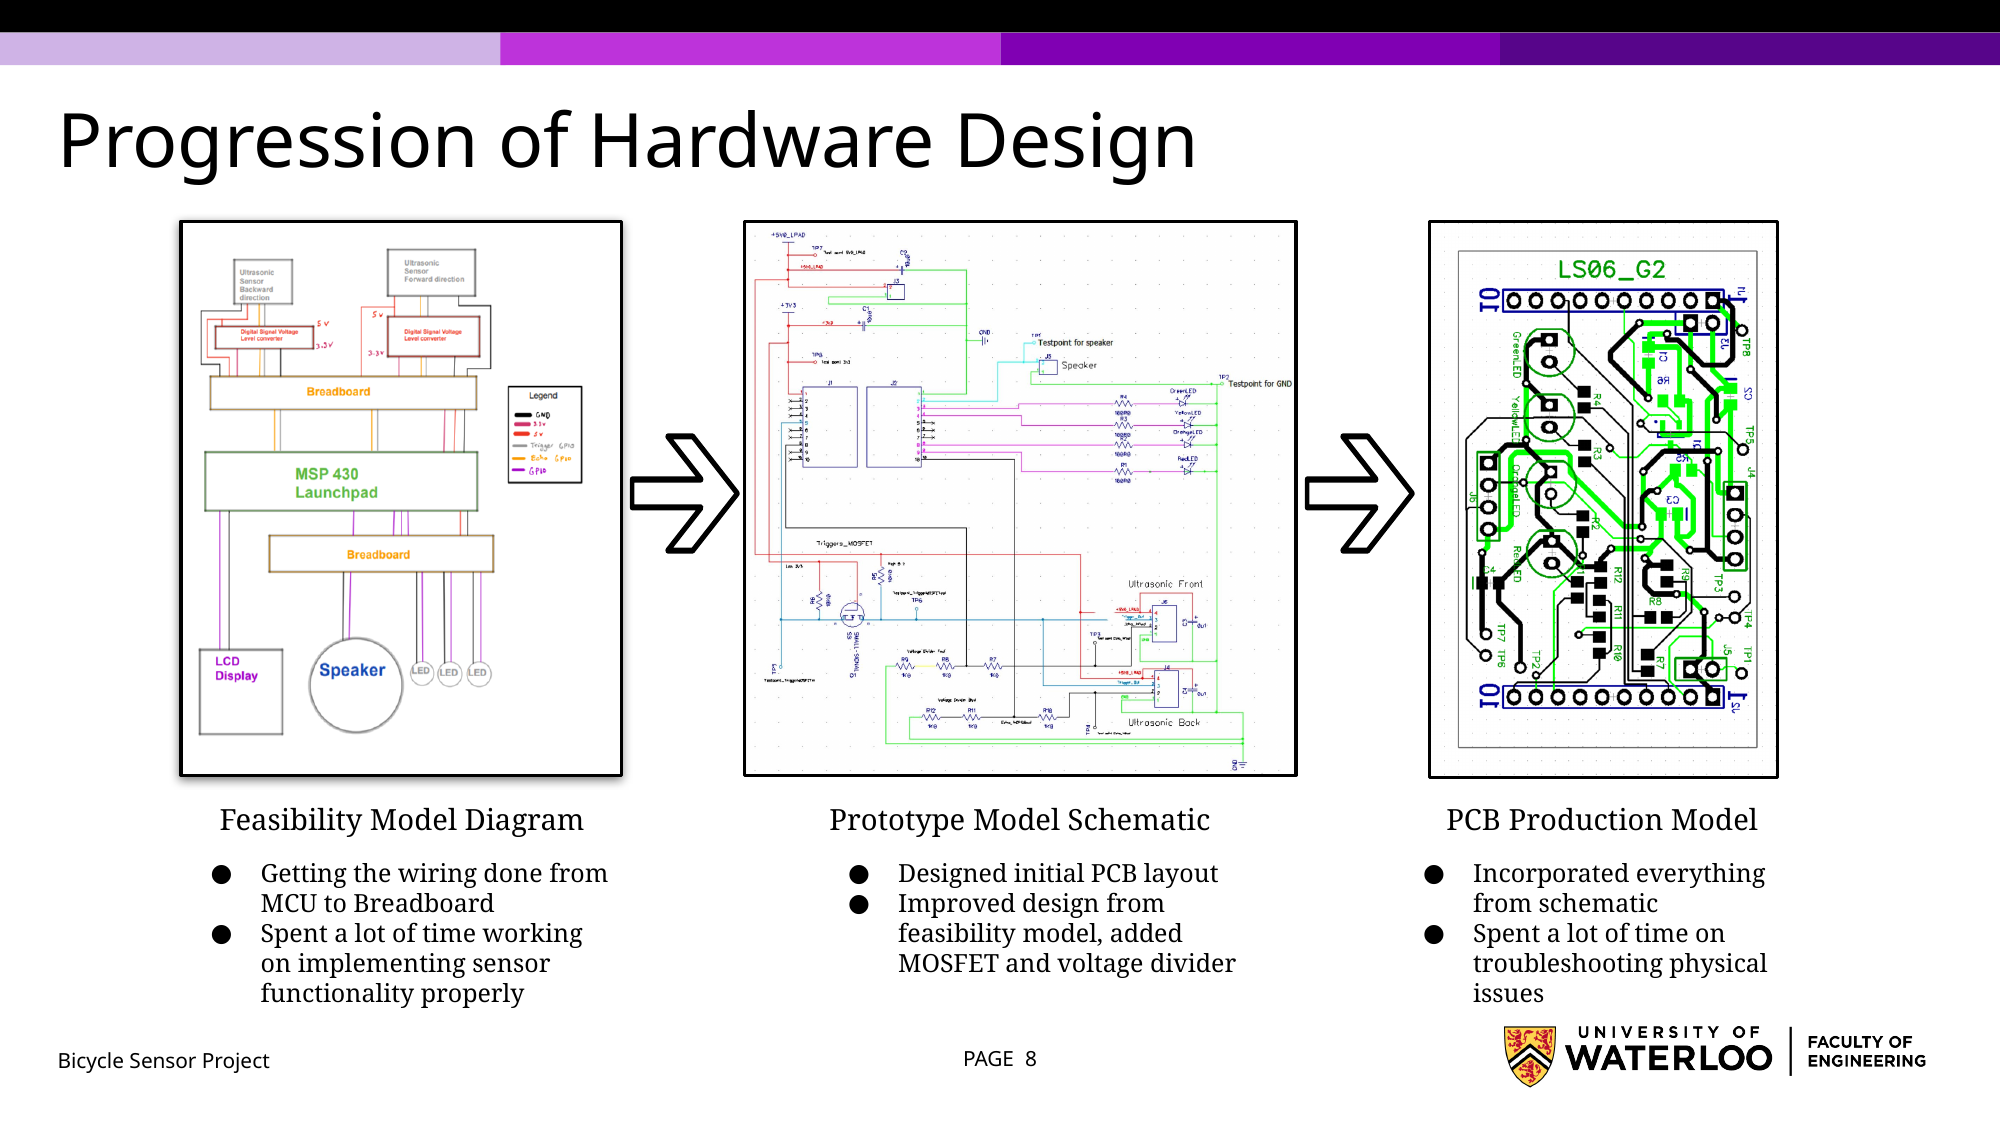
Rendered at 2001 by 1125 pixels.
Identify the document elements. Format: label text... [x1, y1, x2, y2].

text_box Prototype Model Schematic [801, 786, 1239, 828]
title Progression of Hardware Design [42, 71, 1941, 219]
footer Bicycle Sensor Project [42, 1039, 900, 1081]
text_box [1304, 476, 1321, 511]
text_box PCB Production Model [1431, 786, 1776, 828]
picture [1446, 982, 1982, 1125]
text_box Getting the wiring done from MCU to Breadboard Spent a lot of time working on implementing sensor functionality properly [170, 842, 630, 990]
picture [1326, 224, 1881, 775]
text_box [629, 433, 740, 554]
slide_number PAGE 8 [916, 1039, 1084, 1081]
text_box Incorporated everything from schematic Spent a lot of time on troubleshooting physical issues [1383, 842, 1843, 990]
picture [182, 222, 621, 774]
text_box Designed initial PCB layout Improved design from feasibility model, added MOSFET and voltage divider [808, 842, 1268, 990]
picture [745, 222, 1295, 774]
text_box Feasibility Model Diagram [183, 786, 622, 828]
